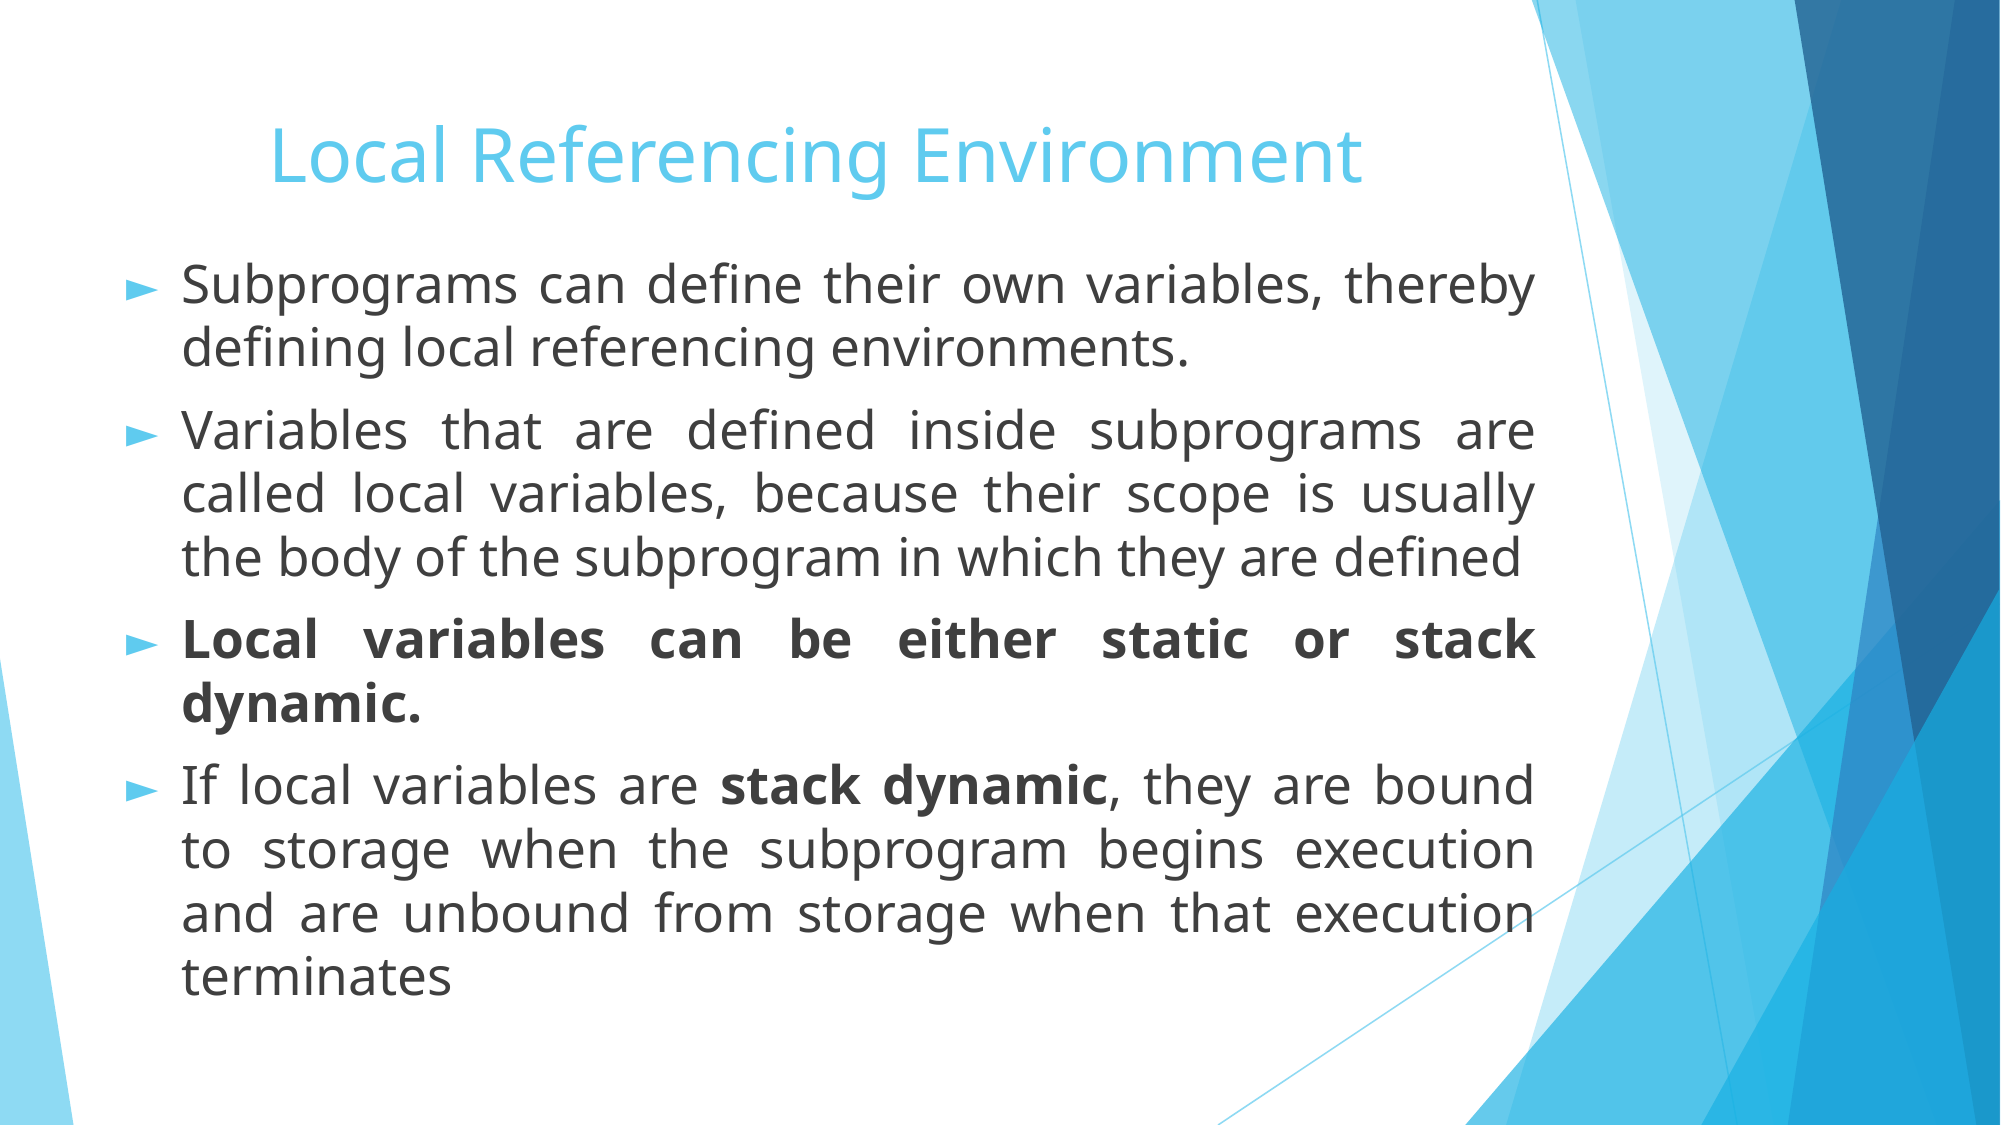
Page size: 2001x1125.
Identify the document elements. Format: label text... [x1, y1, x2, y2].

list Subprograms can define their own variables, thereby defining local referencing environments. Variables that are defined inside subprograms are called local variables, because their scope is usually the body of the subprogram in which they are defined Local variables can be either static or stack dynamic. If local variables are stack dynamic, they are bound to storage when the subprogram begins execution and are unbound from storage when that execution terminates [111, 242, 1552, 1066]
title Local Referencing Environment [111, 99, 1522, 225]
